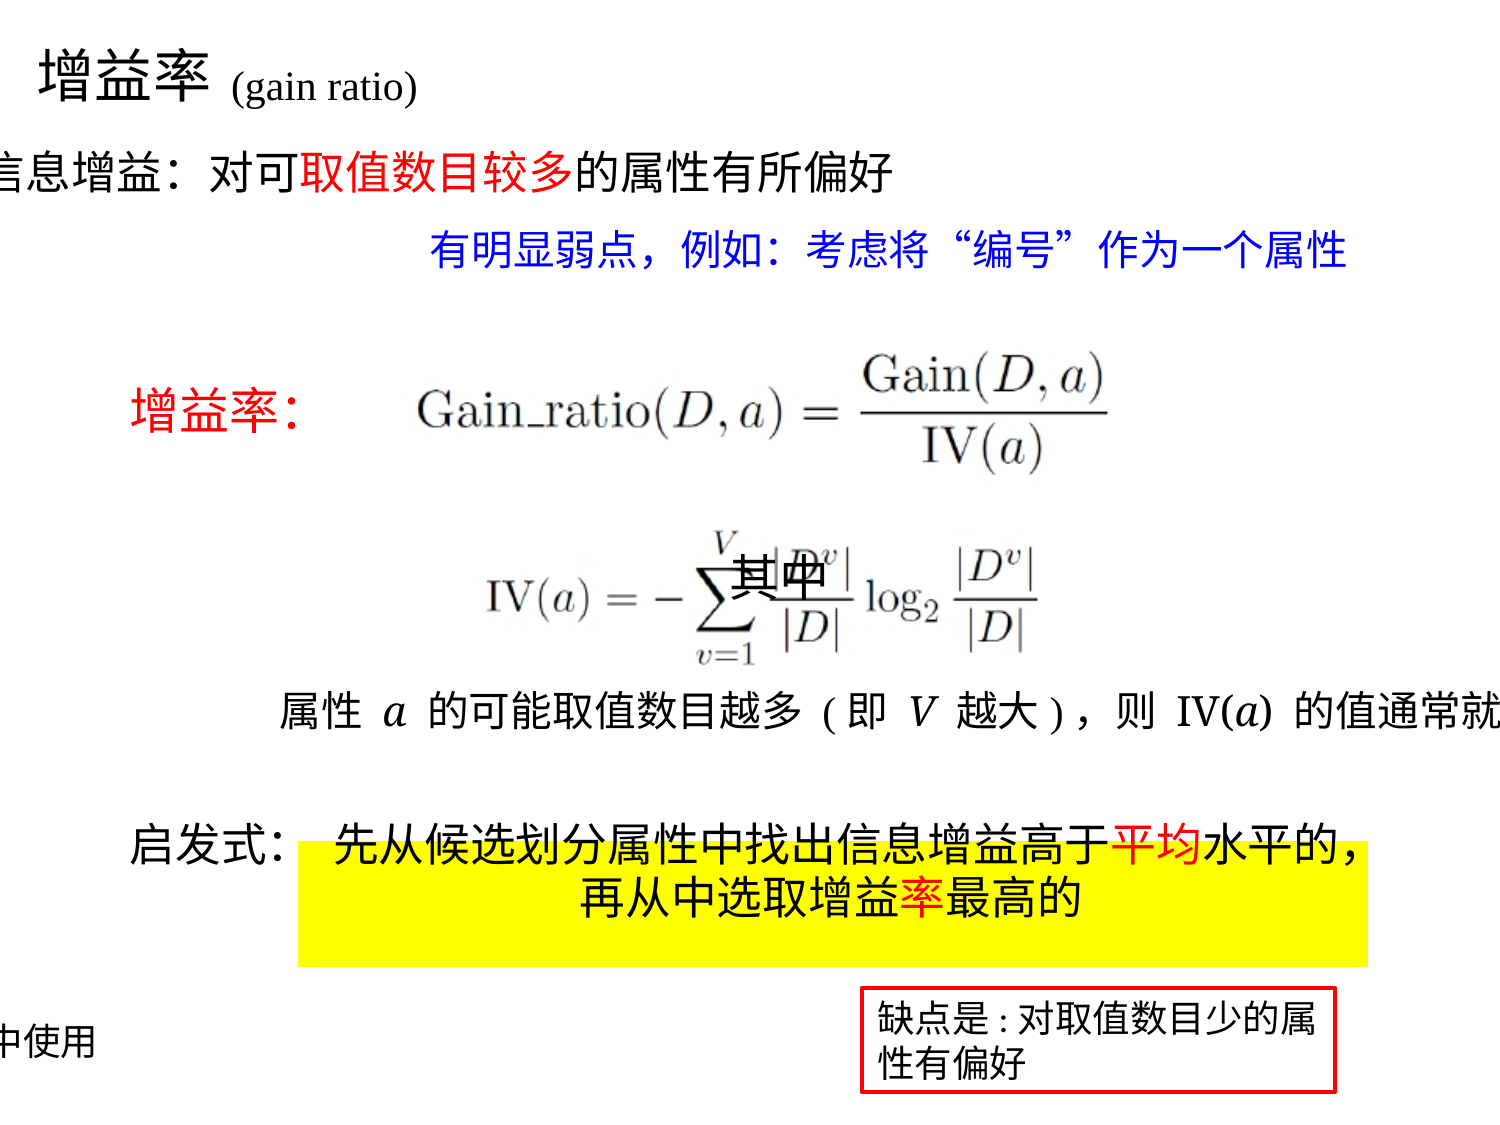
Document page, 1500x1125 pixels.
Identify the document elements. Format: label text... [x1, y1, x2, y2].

picture [403, 316, 1117, 486]
text_box (gain ratio) [231, 58, 419, 110]
text_box 缺点是:对取值数目少的属性有偏好 [862, 987, 1335, 1093]
picture [476, 507, 1044, 681]
text_box 增益率 [36, 52, 212, 109]
text_box 信息增益：对可取值数目较多的属性有所偏好 有明显弱点，例如：考虑将“编号”作为一个属性 增益率： 其中 属性 a 的可能取值数目越多 (即 V 越大)，则 IV(a) 的值通常就越大 启发式： 先从候选划分属性中找出信息增益高于平均水平的， 再从中选取增益率最高的 C4.5算法中使用 [0, 155, 1500, 1063]
